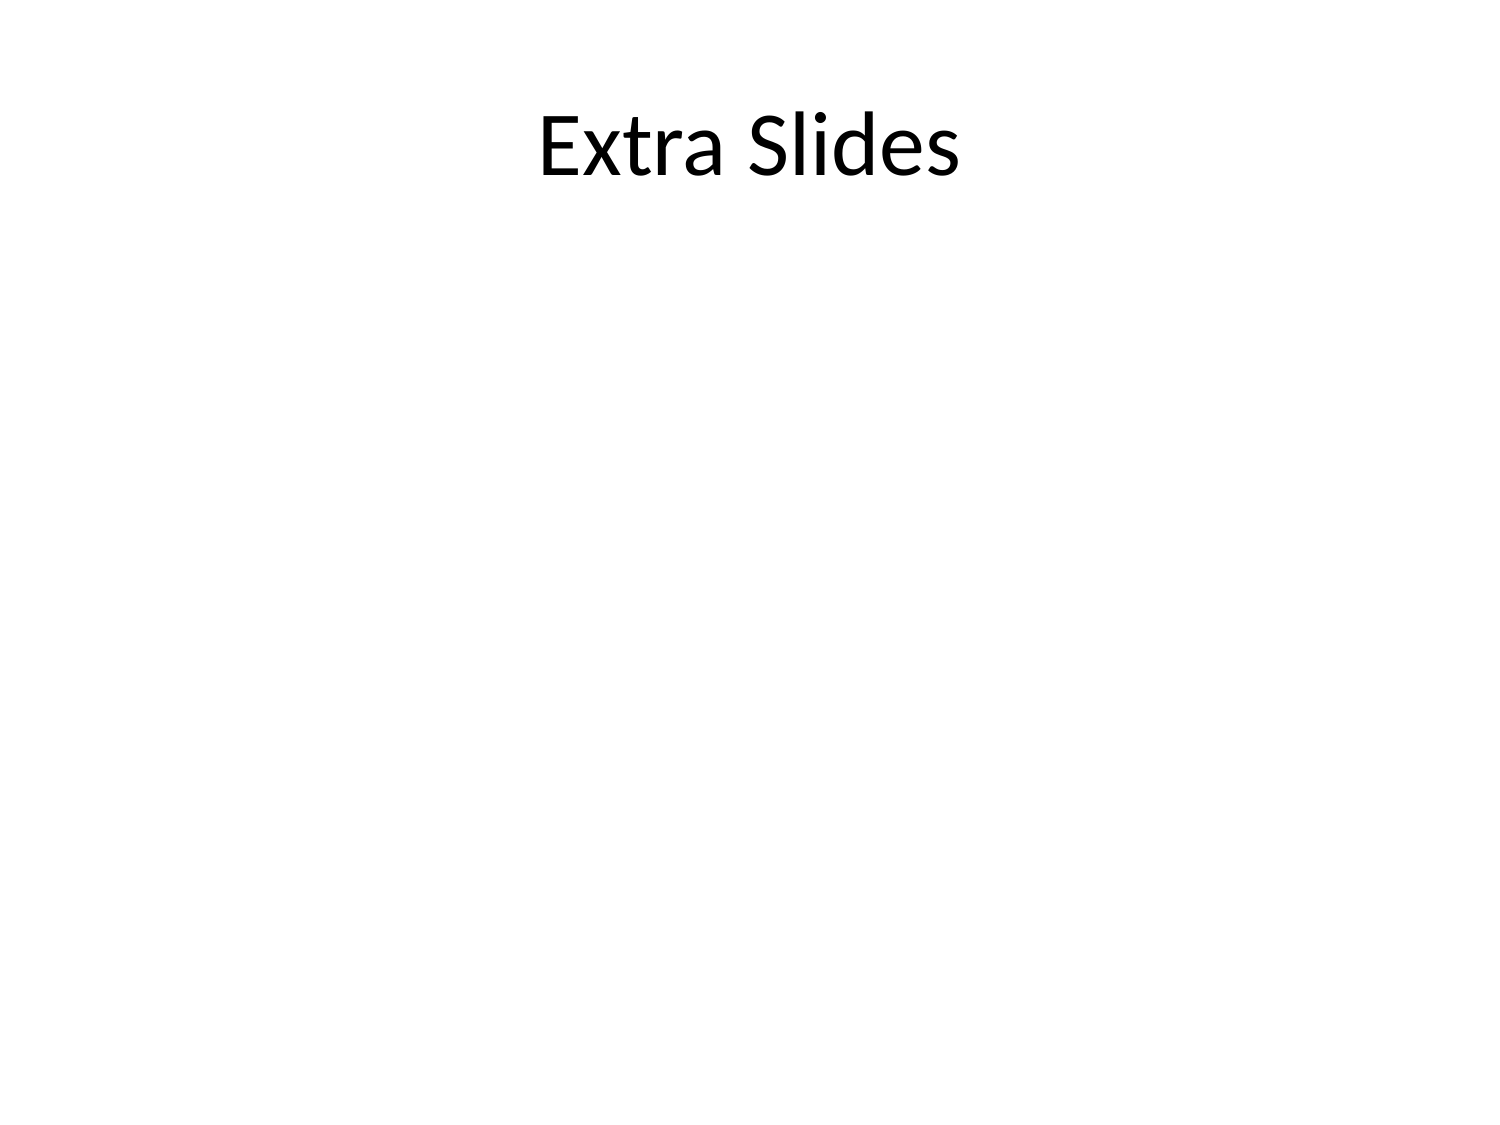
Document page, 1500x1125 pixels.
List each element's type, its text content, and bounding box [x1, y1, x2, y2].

title Extra Slides [75, 45, 1425, 233]
